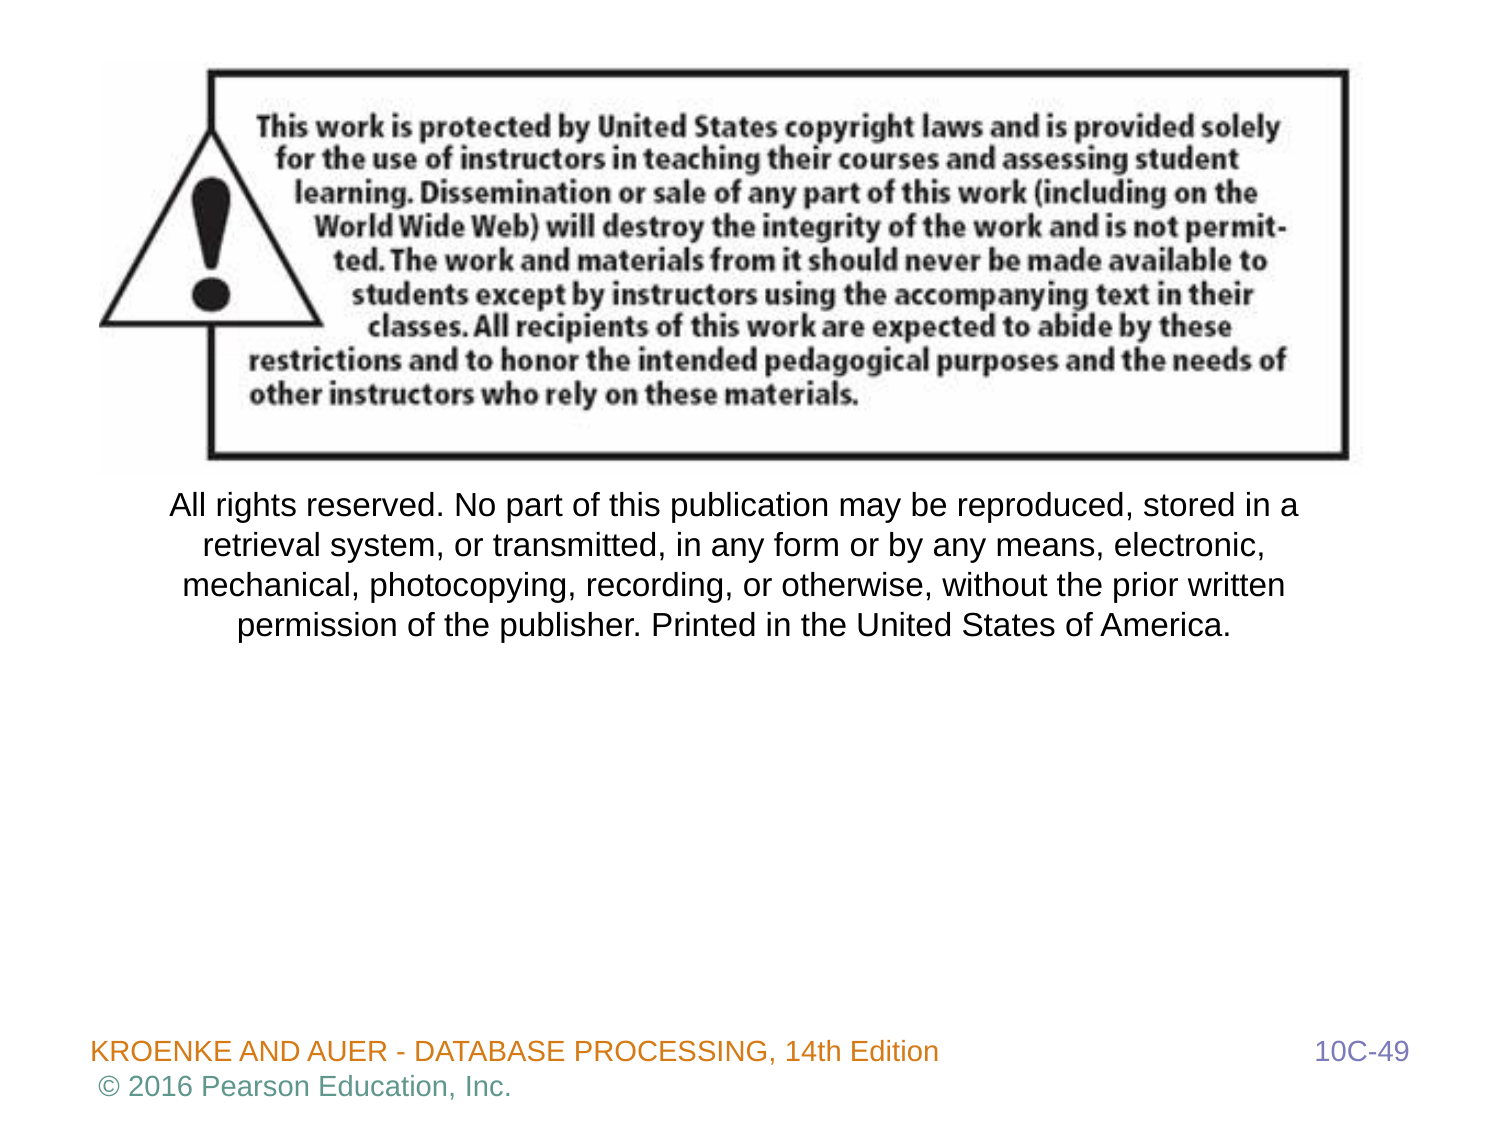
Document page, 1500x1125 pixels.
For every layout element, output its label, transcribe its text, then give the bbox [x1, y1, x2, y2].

footer KROENKE AND AUER - DATABASE PROCESSING, 14th Edition © 2016 Pearson Education, Inc. [74, 1024, 963, 1104]
text_box All rights reserved. No part of this publication may be reproduced, stored in a retrieval system, or transmitted, in any form or by any means, electronic, mechanical, photocopying, recording, or otherwise, without the prior written permission of the publisher. Printed in the United States of America. [112, 484, 1358, 650]
slide_number 10C-49 [1074, 1024, 1426, 1103]
picture [98, 62, 1364, 476]
